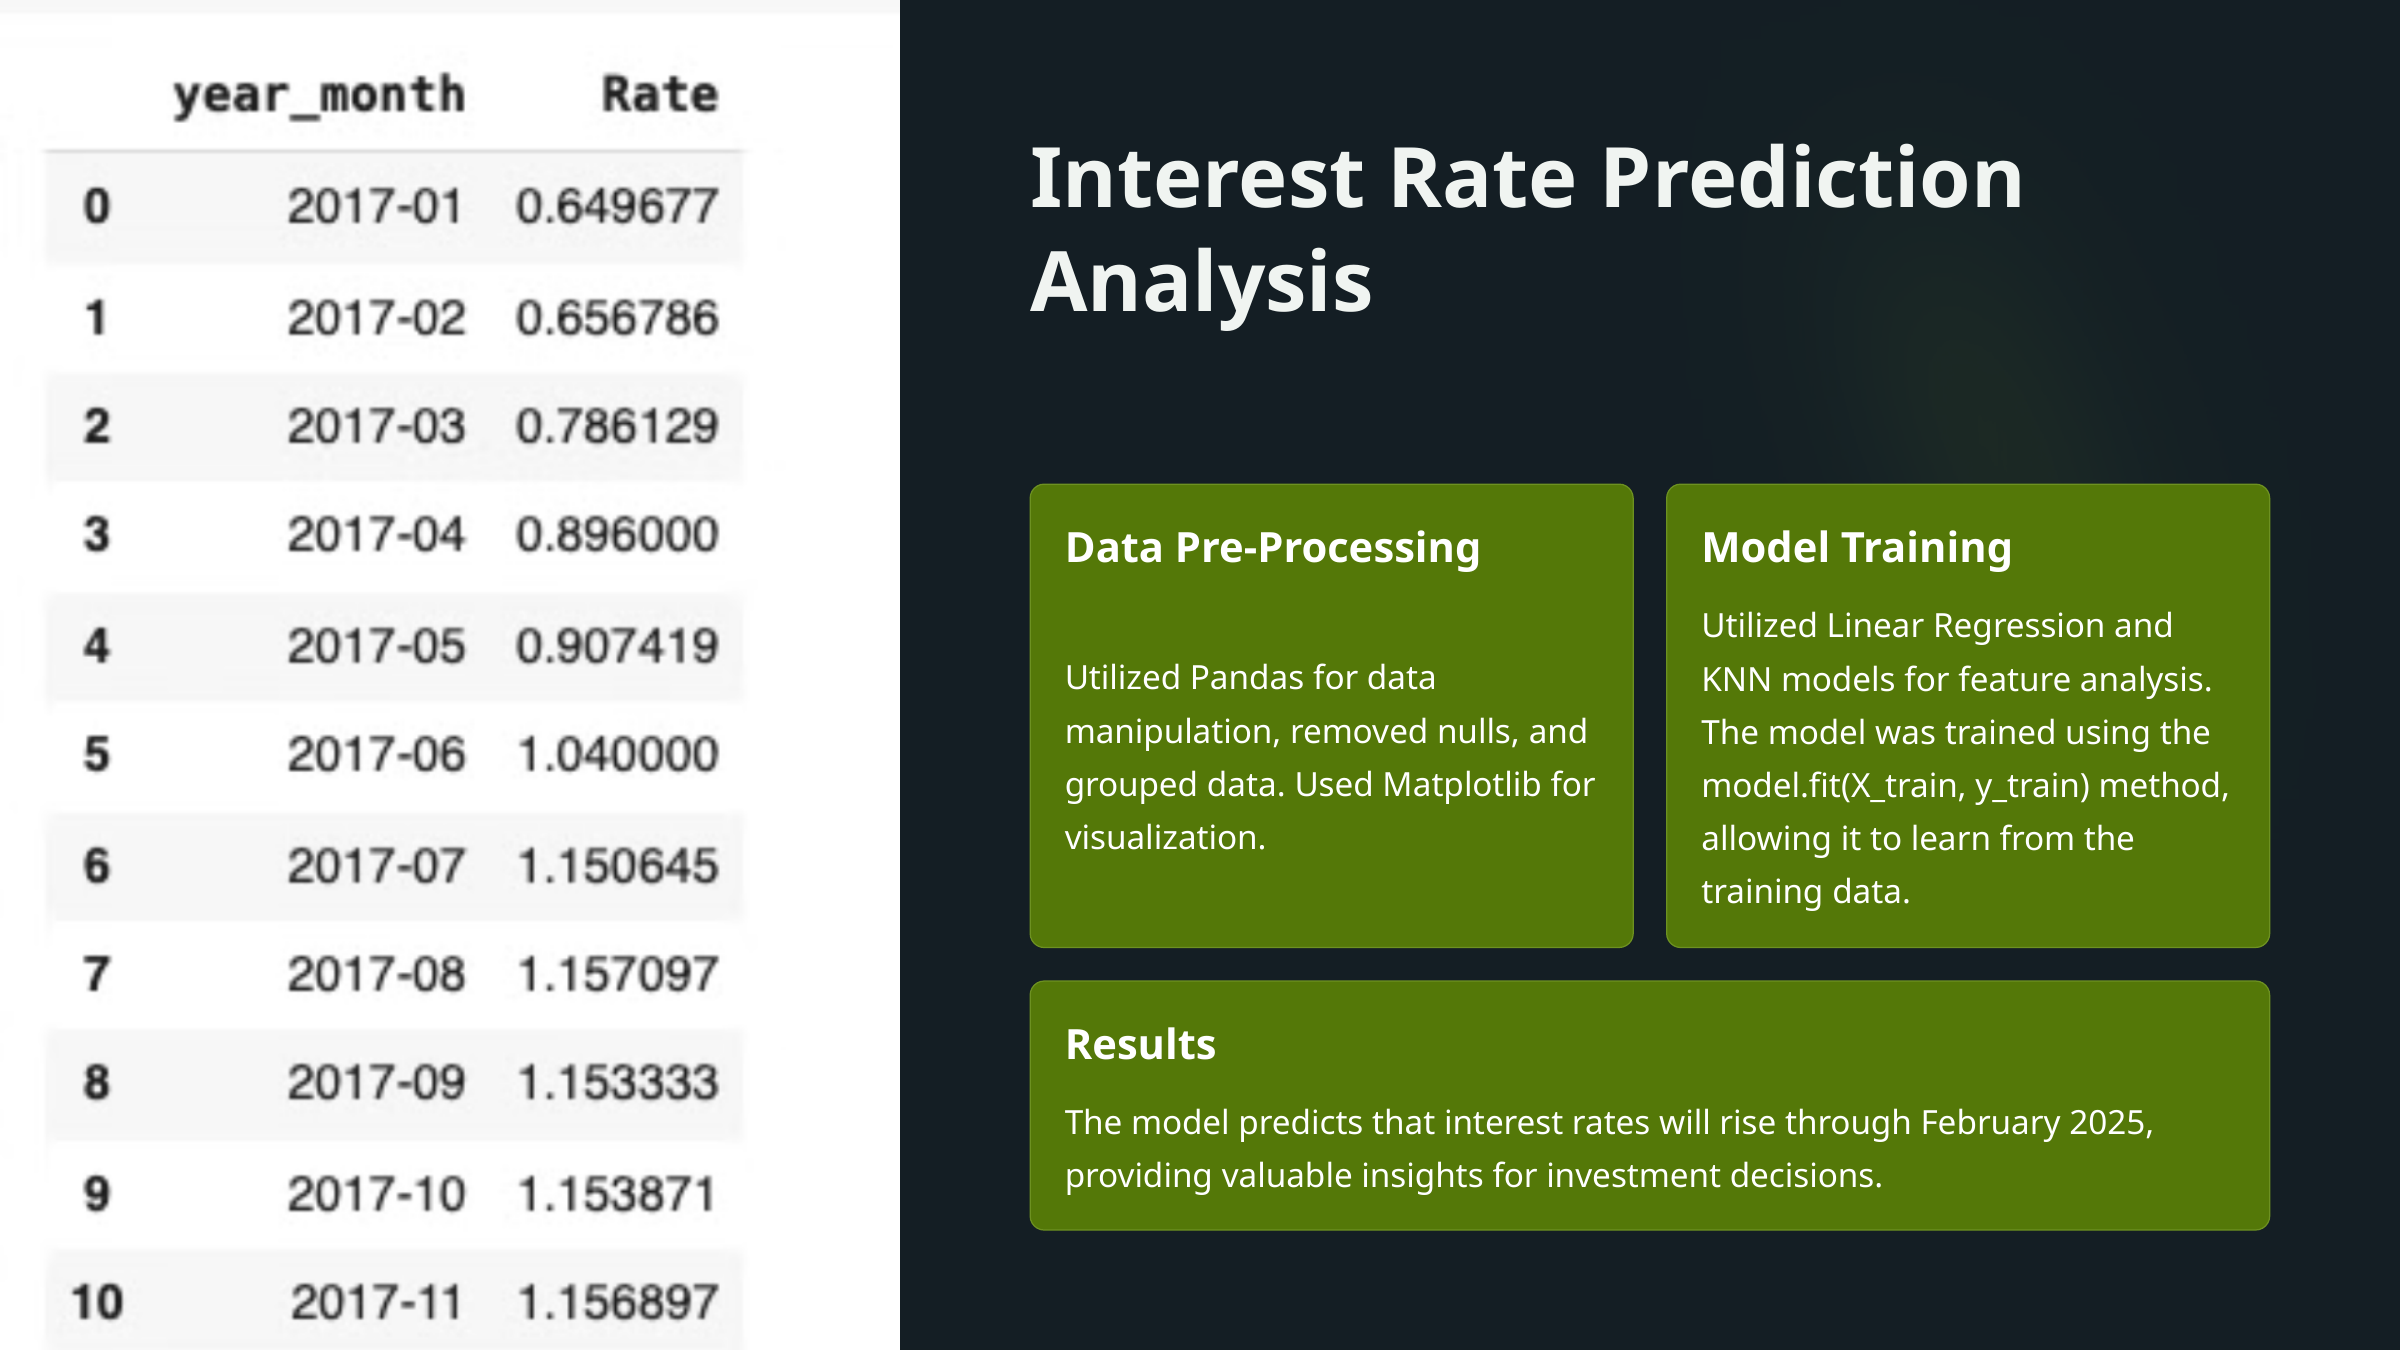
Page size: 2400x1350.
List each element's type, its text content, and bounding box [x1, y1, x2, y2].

text_box Utilized Linear Regression and KNN models for feature analysis. The model was trained using the model.fit(X_train, y_train) method, allowing it to learn from the training data. [1701, 591, 2235, 913]
text_box Utilized Pandas for data manipulation, removed nulls, and grouped data. Used Matplotlib for visualization. [1064, 643, 1599, 858]
text_box [1030, 981, 2270, 1231]
text_box Model Training [1701, 518, 2193, 572]
picture [0, 0, 900, 1350]
text_box [1666, 484, 2270, 948]
text_box Interest Rate Prediction Analysis [1030, 119, 2270, 434]
text_box The model predicts that interest rates will rise through February 2025, providing valuable insights for investment decisions. [1064, 1088, 2235, 1196]
text_box Data Pre-Processing [1064, 518, 1599, 624]
text_box Results [1064, 1015, 1484, 1068]
text_box [1030, 484, 1634, 948]
